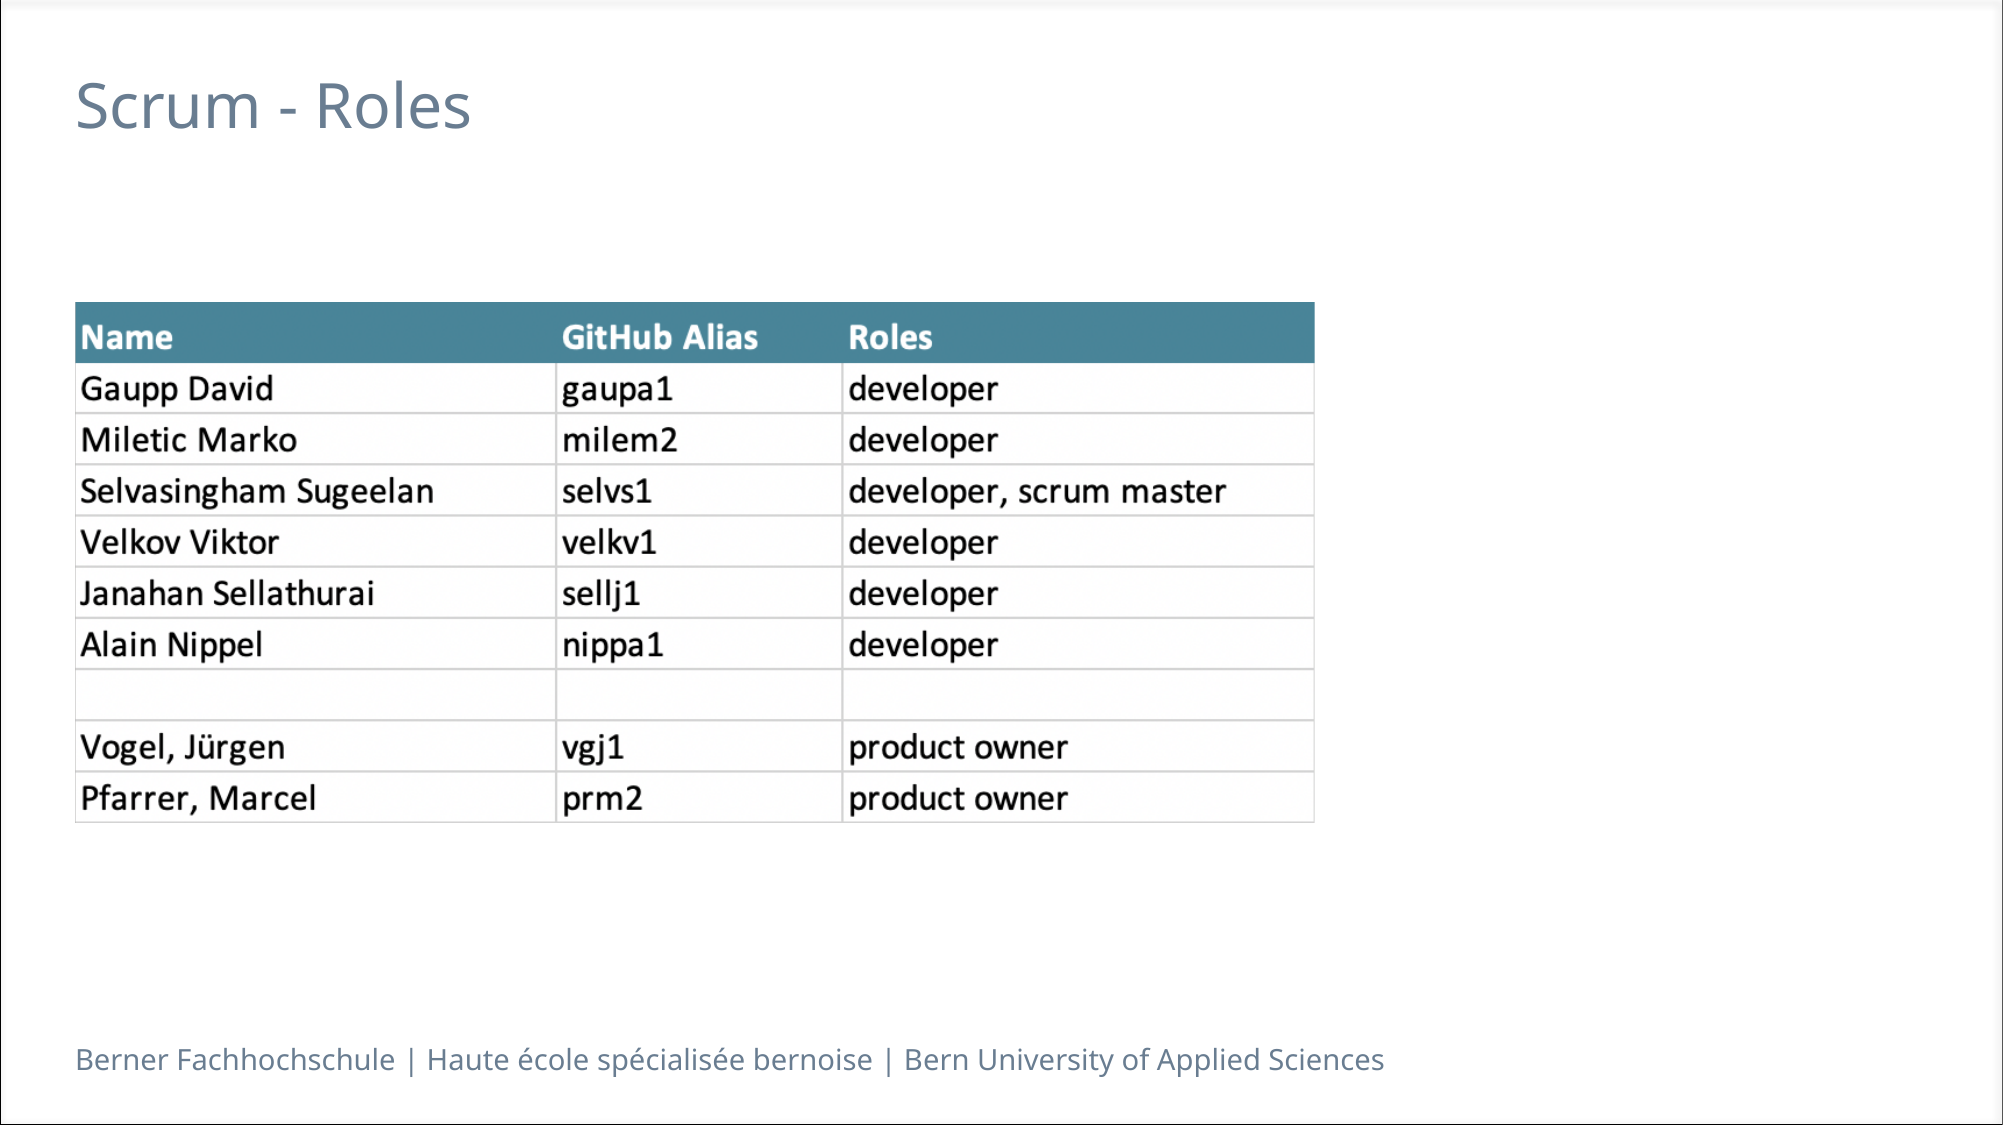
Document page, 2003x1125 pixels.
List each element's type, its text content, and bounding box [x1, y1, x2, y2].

title Scrum - Roles [75, 59, 1921, 148]
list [74, 301, 1315, 823]
